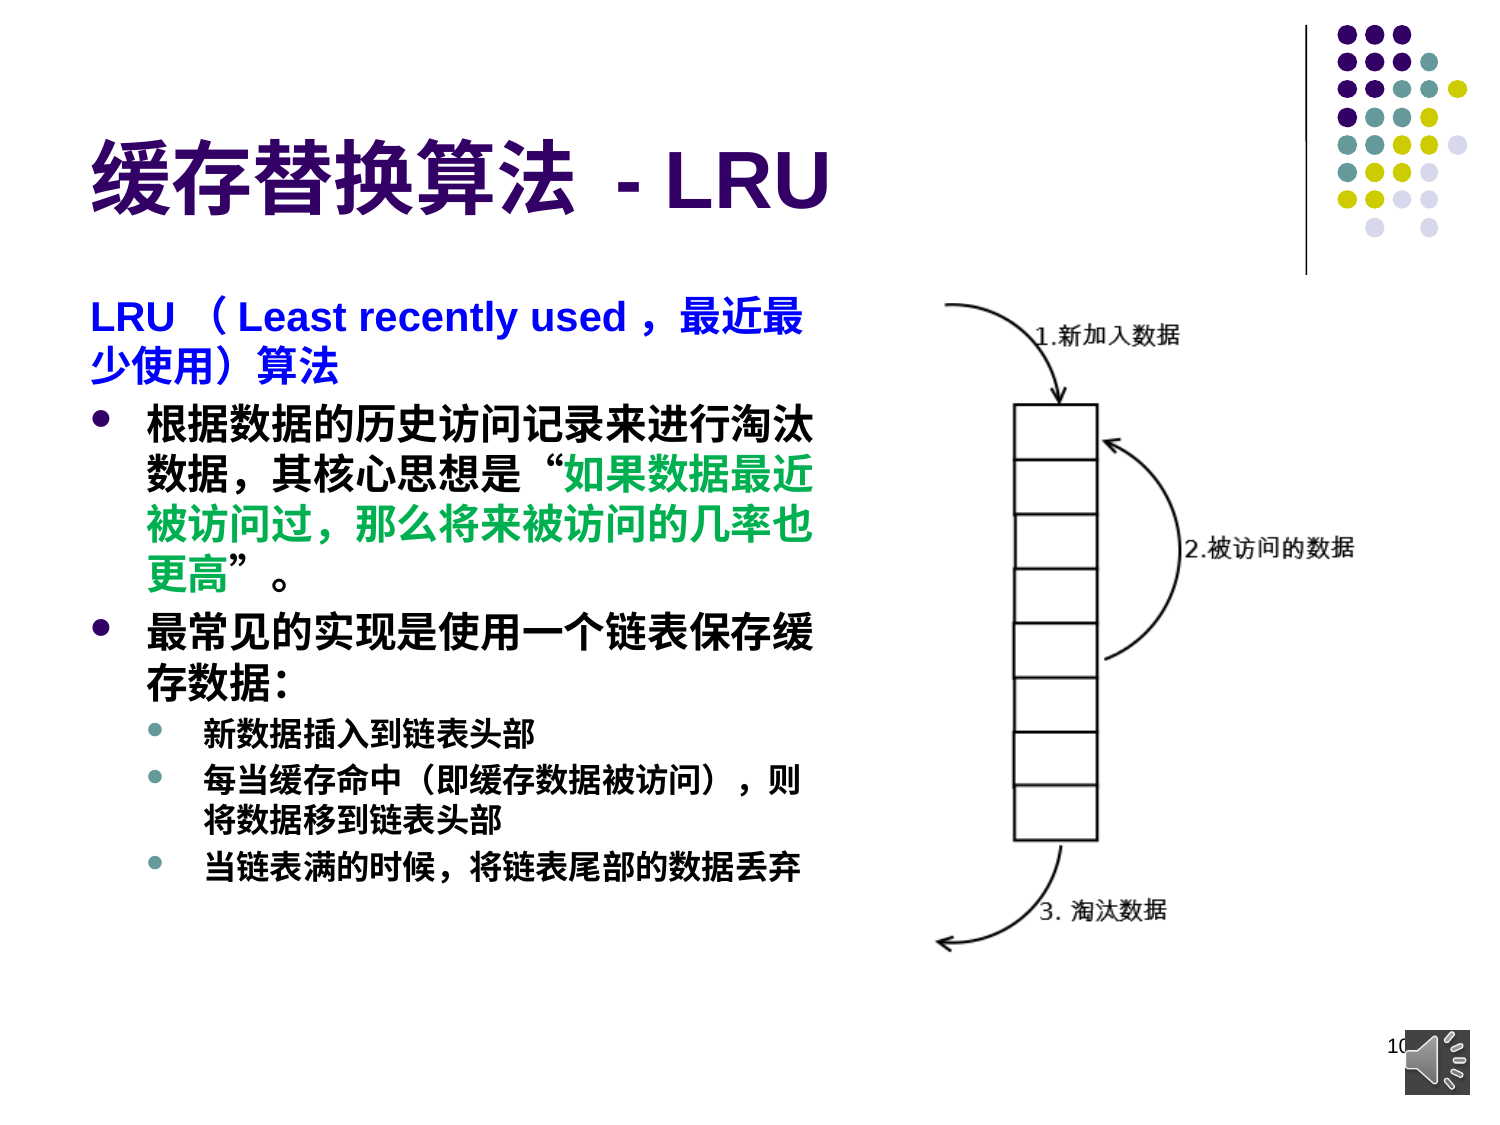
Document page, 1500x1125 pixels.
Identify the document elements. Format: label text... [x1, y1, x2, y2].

picture [932, 302, 1357, 955]
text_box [1403, 1028, 1471, 1096]
title 缓存替换算法 - LRU [75, 20, 1313, 233]
list LRU（Least recently used，最近最少使用）算法 根据数据的历史访问记录来进行淘汰数据，其核心思想是“如果数据最近被访问过，那么将来被访问的几率也更高”。 最常见的实现是使用一个链表保存缓存数据： 新数据插入到链表头部 每当缓存命中（即缓存数据被访问），则将数据移到链表头部 当链表满的时候，将链表尾部的数据丢弃 [75, 282, 833, 1041]
slide_number 10 [1074, 1024, 1426, 1101]
